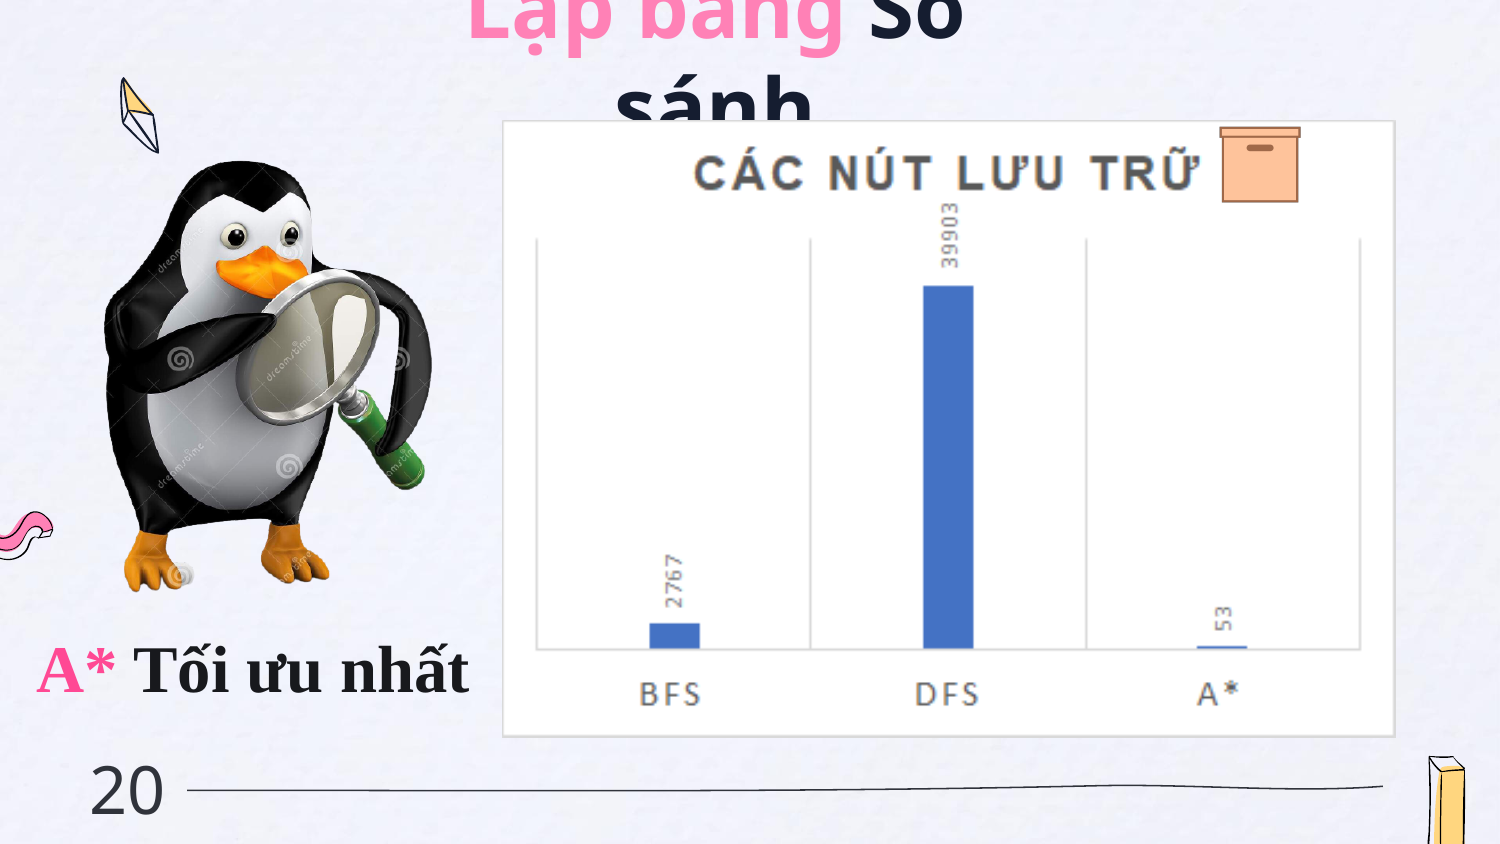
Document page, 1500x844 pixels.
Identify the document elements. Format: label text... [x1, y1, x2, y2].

text_box A* Tối ưu nhất [20, 618, 486, 714]
title Lập bảng So sánh [340, 0, 1091, 111]
slide_number 20 [59, 732, 181, 798]
picture [0, 528, 41, 558]
picture [1431, 757, 1458, 768]
picture [0, 0, 1500, 844]
picture [42, 531, 51, 536]
picture [1430, 762, 1439, 844]
